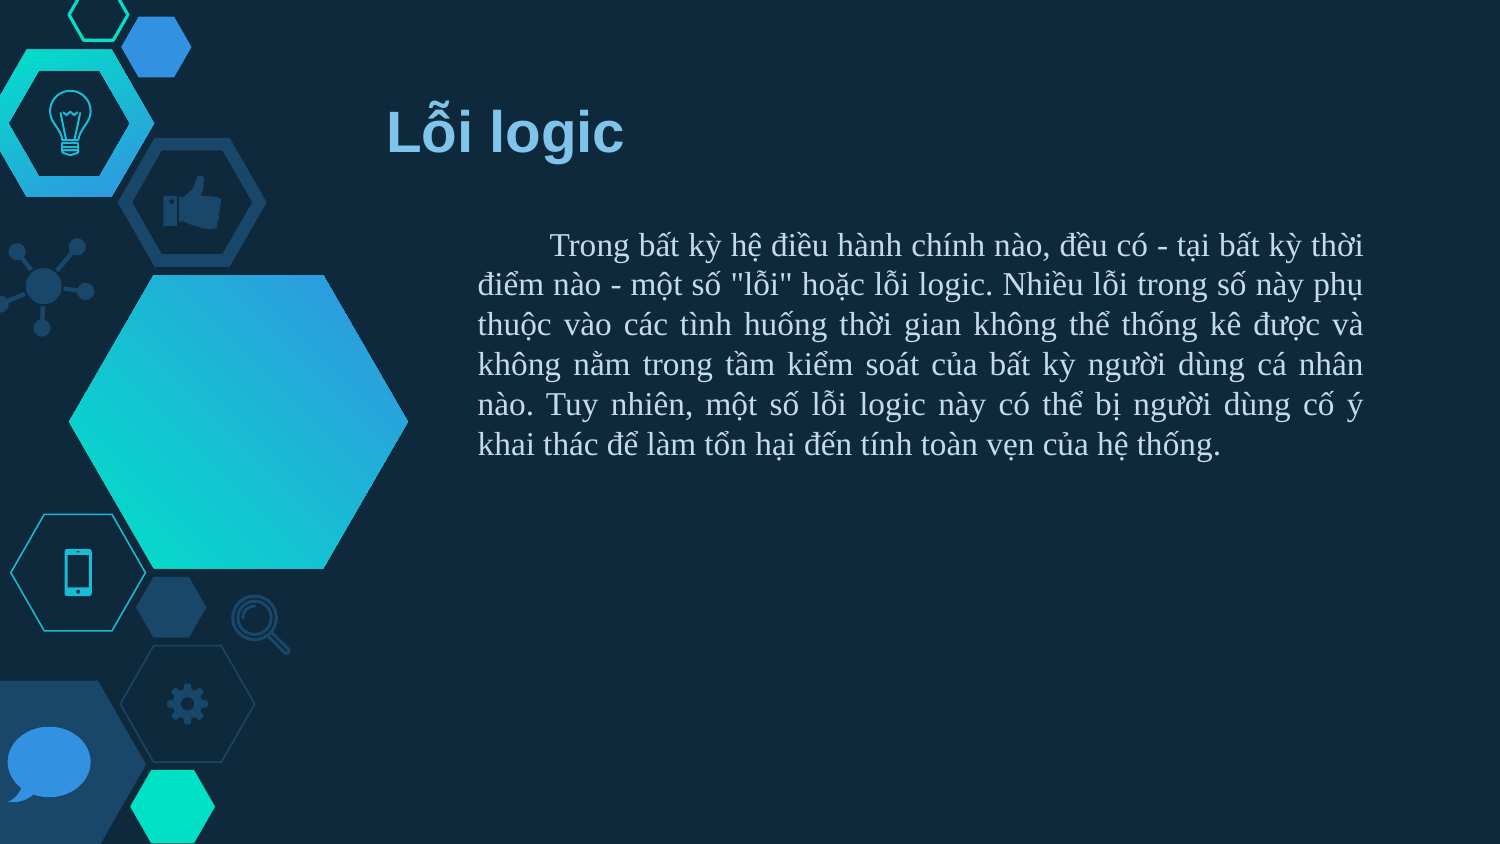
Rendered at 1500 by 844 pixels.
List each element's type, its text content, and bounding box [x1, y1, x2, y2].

text_box Lỗi logic [371, 86, 1235, 207]
subtitle Trong bất kỳ hệ điều hành chính nào, đều có - tại bất kỳ thời điểm nào - một số "lỗi" hoặc lỗi logic. Nhiều lỗi trong số này phụ thuộc vào các tình huống thời gian không thể thống kê được và không nằm trong tầm kiểm soát của bất kỳ người dùng cá nhân nào. Tuy nhiên, một số lỗi logic này có thể bị người dùng cố ý khai thác để làm tổn hại đến tính toàn vẹn của hệ thống. [387, 207, 1381, 549]
text_box [67, 274, 407, 566]
